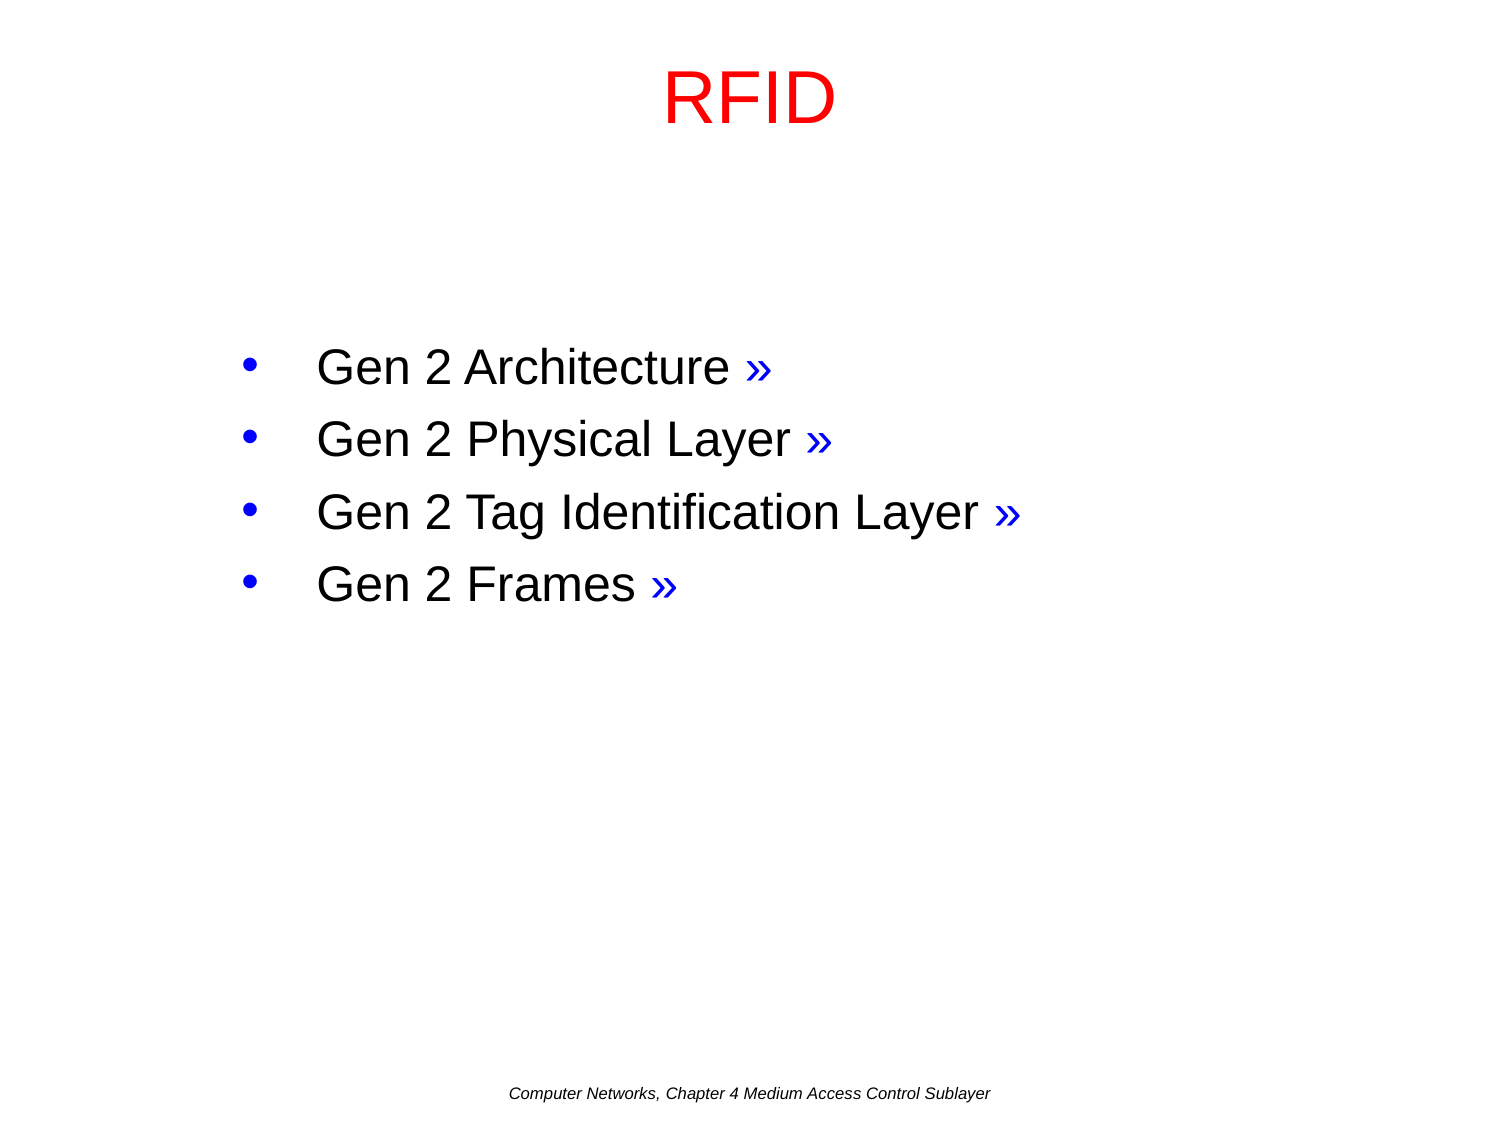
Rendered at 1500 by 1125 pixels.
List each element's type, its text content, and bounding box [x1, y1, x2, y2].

footer Computer Networks, Chapter 4 Medium Access Control Sublayer [0, 1074, 1500, 1125]
list Gen 2 Architecture » Gen 2 Physical Layer » Gen 2 Tag Identification Layer » Gen 2 Frames » [226, 326, 1427, 986]
title RFID [0, 0, 1500, 188]
